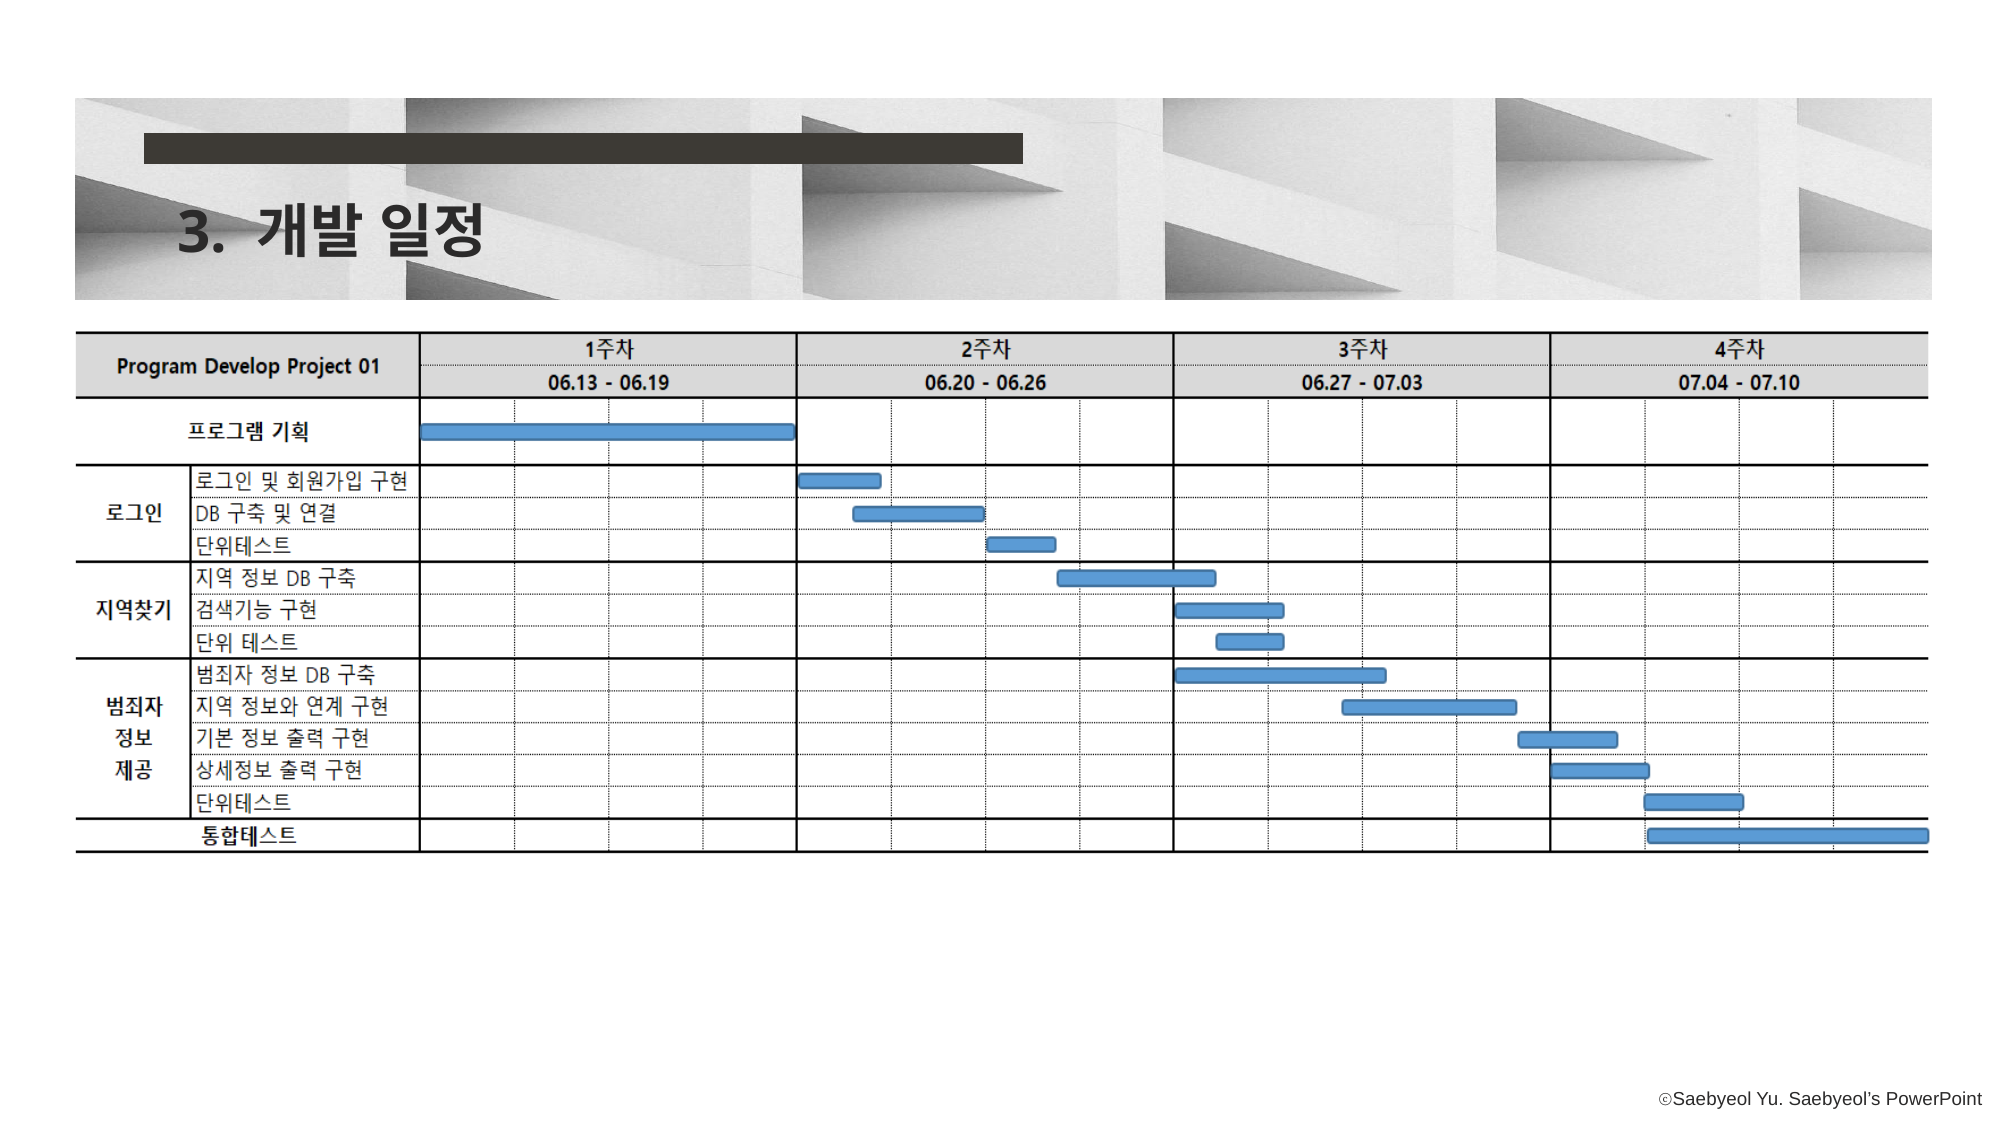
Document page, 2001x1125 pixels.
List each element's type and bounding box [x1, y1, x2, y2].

picture [68, 324, 1934, 857]
picture [75, 98, 1932, 300]
